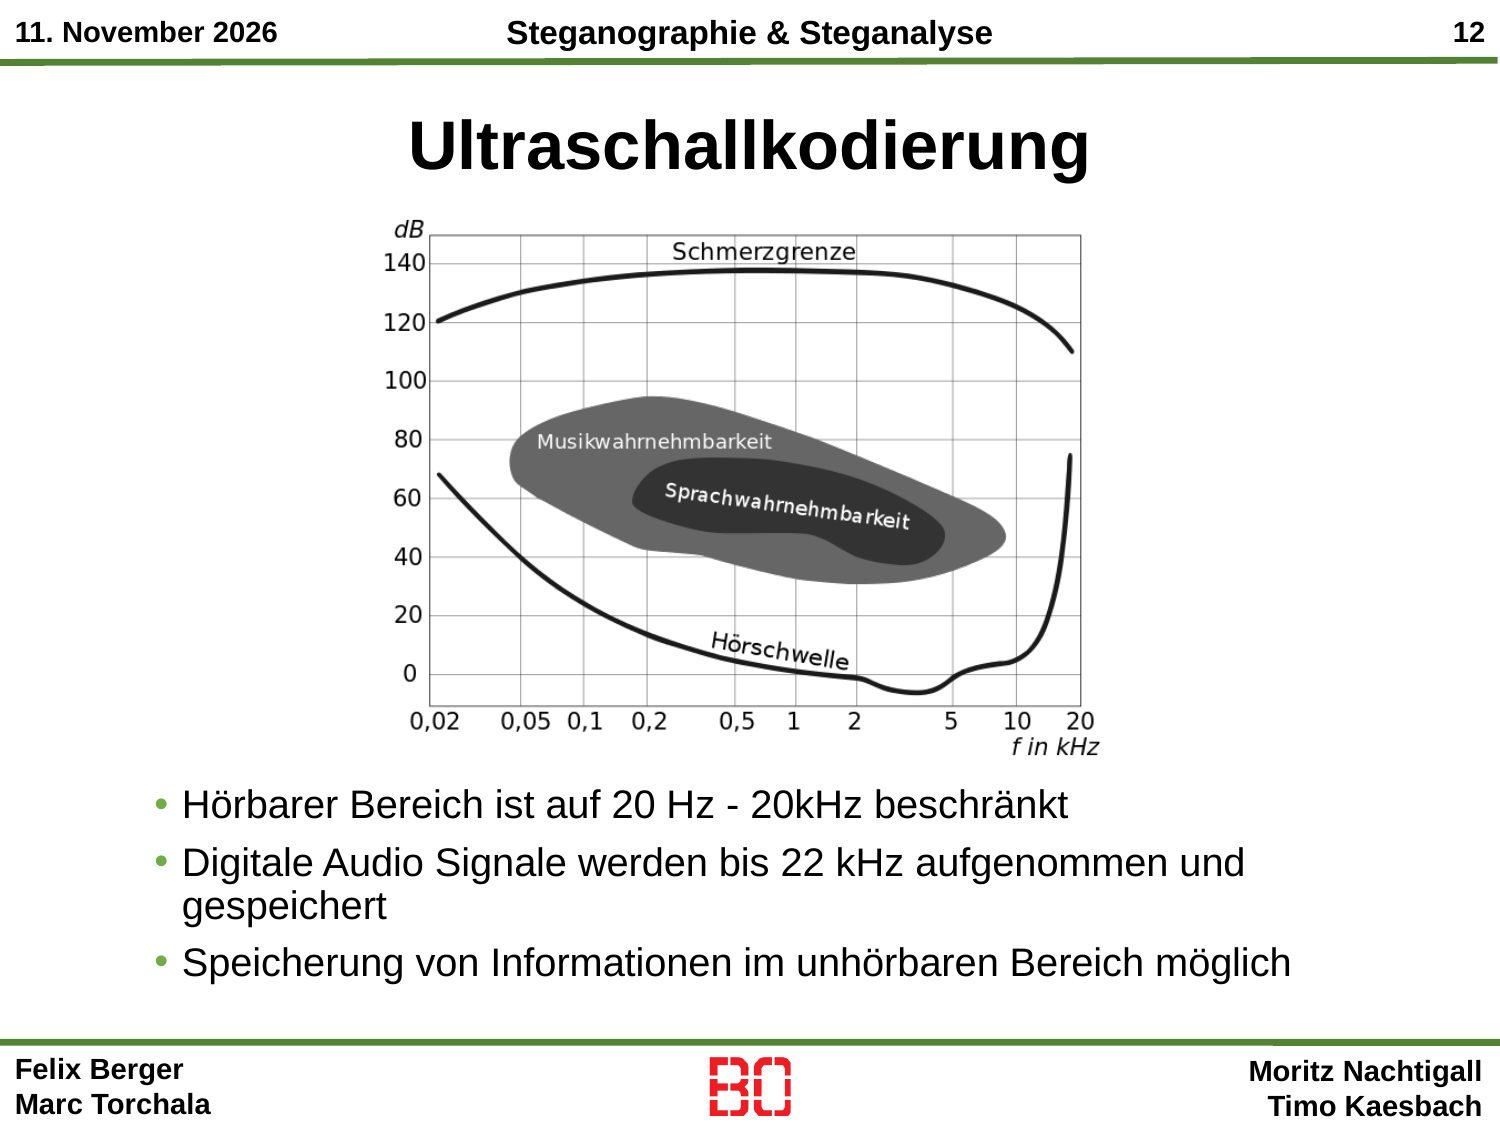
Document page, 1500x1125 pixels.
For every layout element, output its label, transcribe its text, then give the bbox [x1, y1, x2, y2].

picture [375, 210, 1108, 764]
list Hörbarer Bereich ist auf 20 Hz - 20kHz beschränkt Digitale Audio Signale werden bis 22 kHz aufgenommen und gespeichert Speicherung von Informationen im unhörbaren Bereich möglich [139, 777, 1328, 998]
title Ultraschallkodierung [103, 38, 1397, 256]
